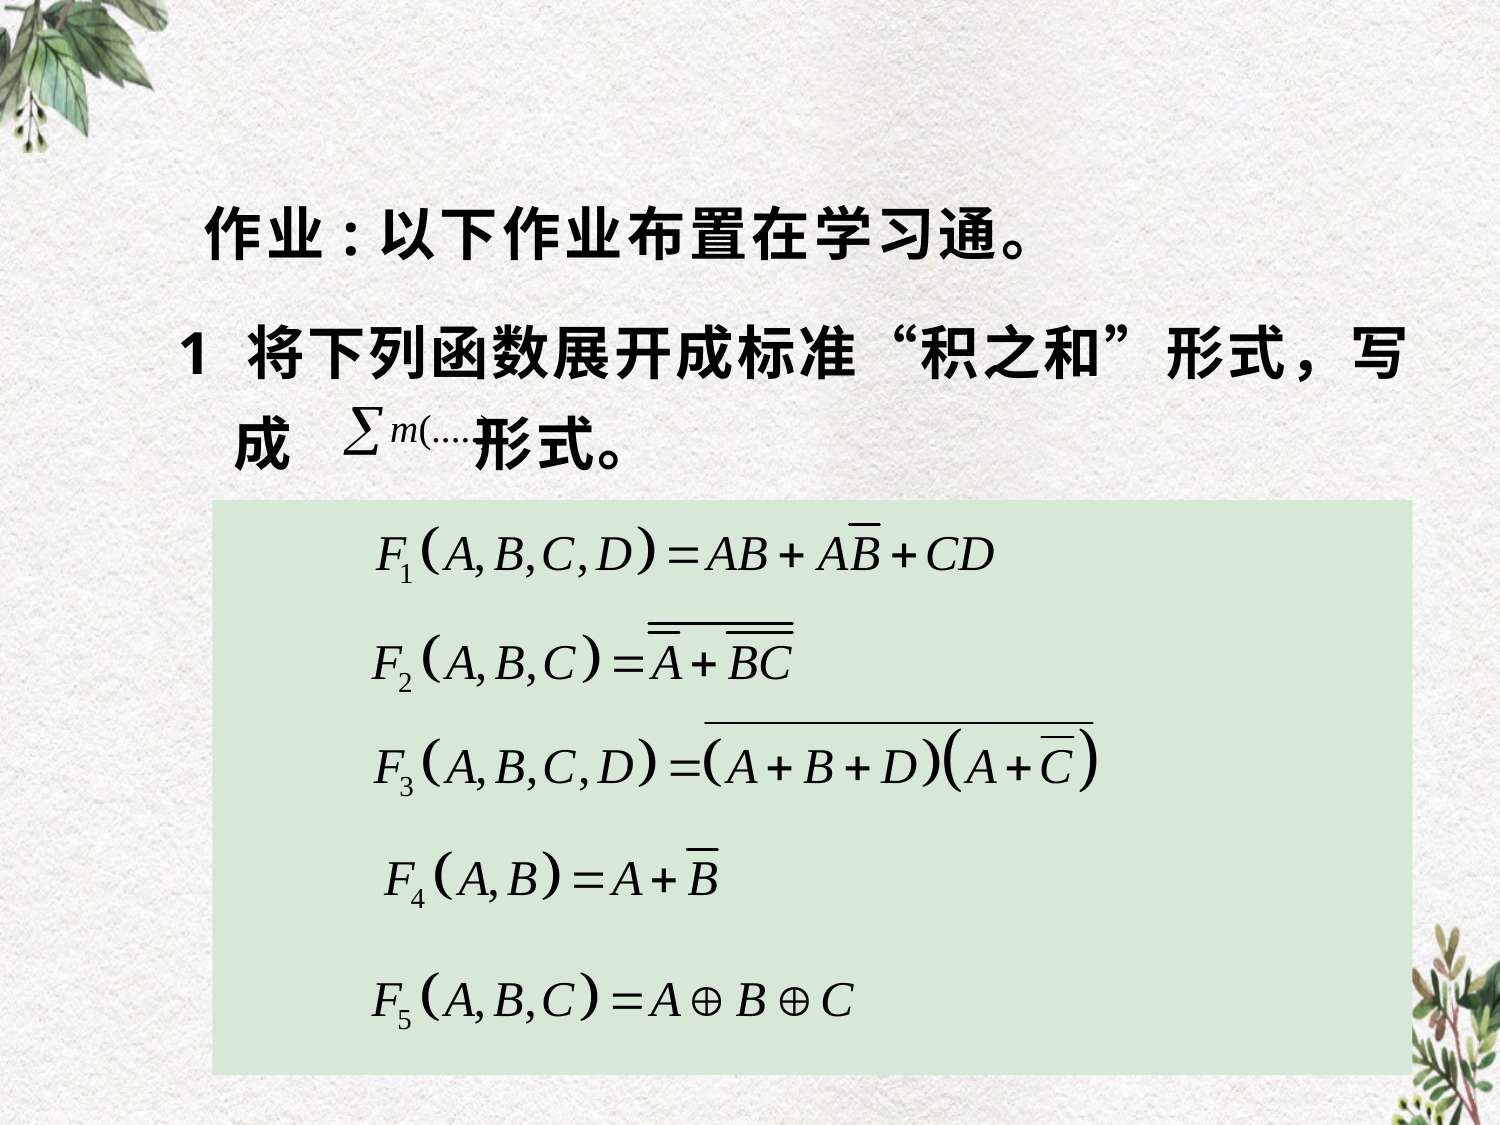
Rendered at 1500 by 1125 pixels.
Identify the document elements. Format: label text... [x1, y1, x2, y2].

list 1 将下列函数展开成标准“积之和”形式，写成 形式。 [162, 287, 1438, 963]
picture [0, 0, 1500, 1125]
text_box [362, 512, 1103, 1046]
text_box [212, 963, 1377, 1075]
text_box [337, 399, 500, 465]
title 作业:以下作业布置在学习通。 [188, 172, 1468, 275]
